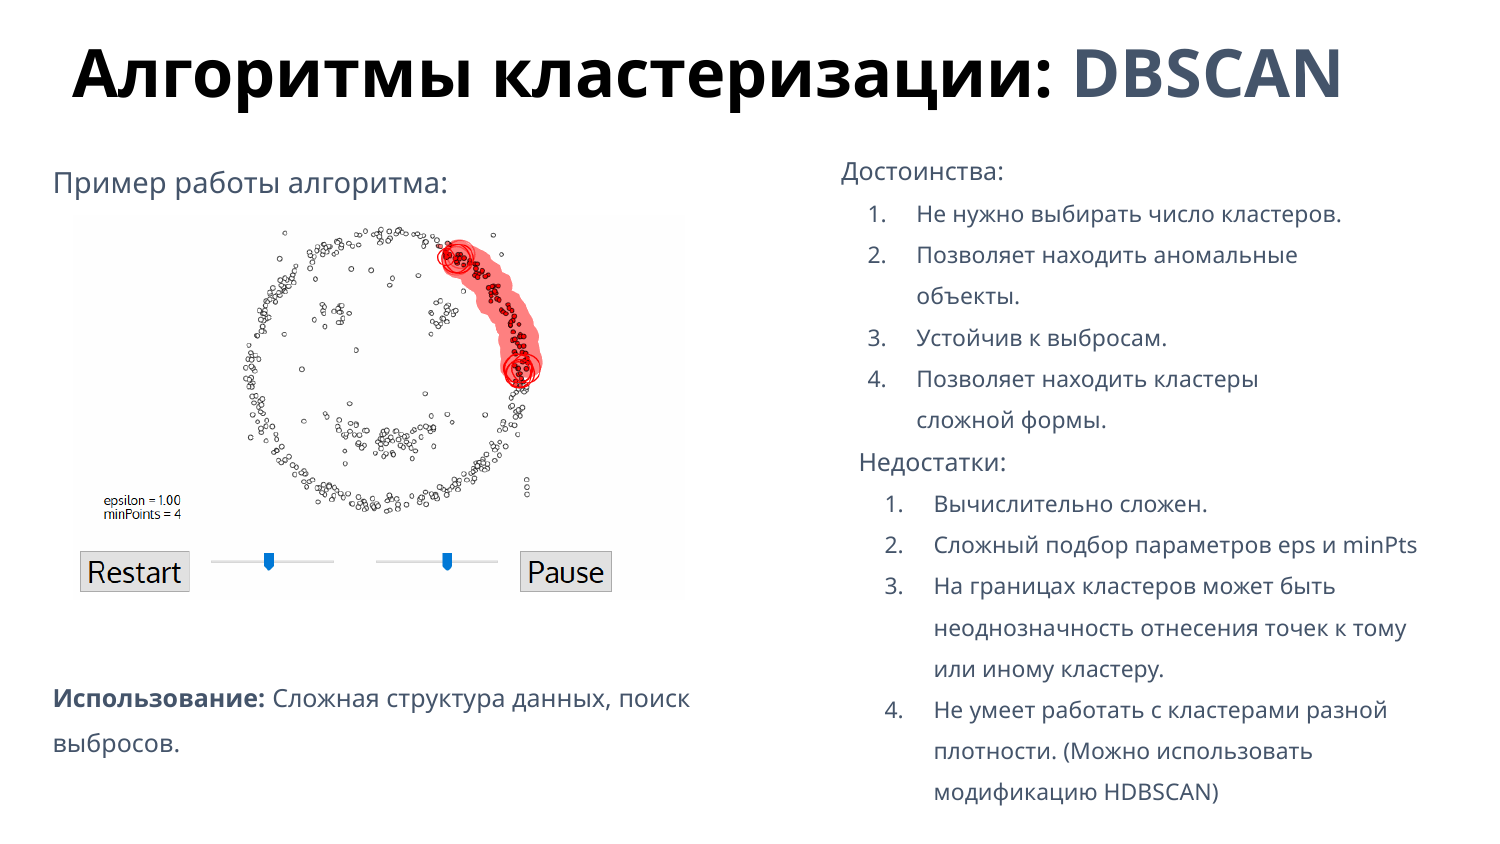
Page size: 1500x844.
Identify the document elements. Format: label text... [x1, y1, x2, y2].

text_box Достоинства: Не нужно выбирать число кластеров. Позволяет находить аномальные объекты. Устойчив к выбросам. Позволяет находить кластеры сложной формы. [826, 125, 1377, 375]
text_box Недостатки: Вычислительно сложен. Сложный подбор параметров eps и minPts На границах кластеров может быть неоднозначность отнесения точек к тому или иному кластеру. Не умеет работать с кластерами разной плотности. (Можно использовать модификацию HDBSCAN) [843, 416, 1448, 790]
text_box Использование: Сложная структура данных, поиск выбросов. [37, 652, 763, 715]
text_box Пример работы алгоритма: [37, 132, 530, 204]
picture [73, 215, 685, 600]
title Алгоритмы кластеризации: DBSCAN [57, 17, 1417, 127]
